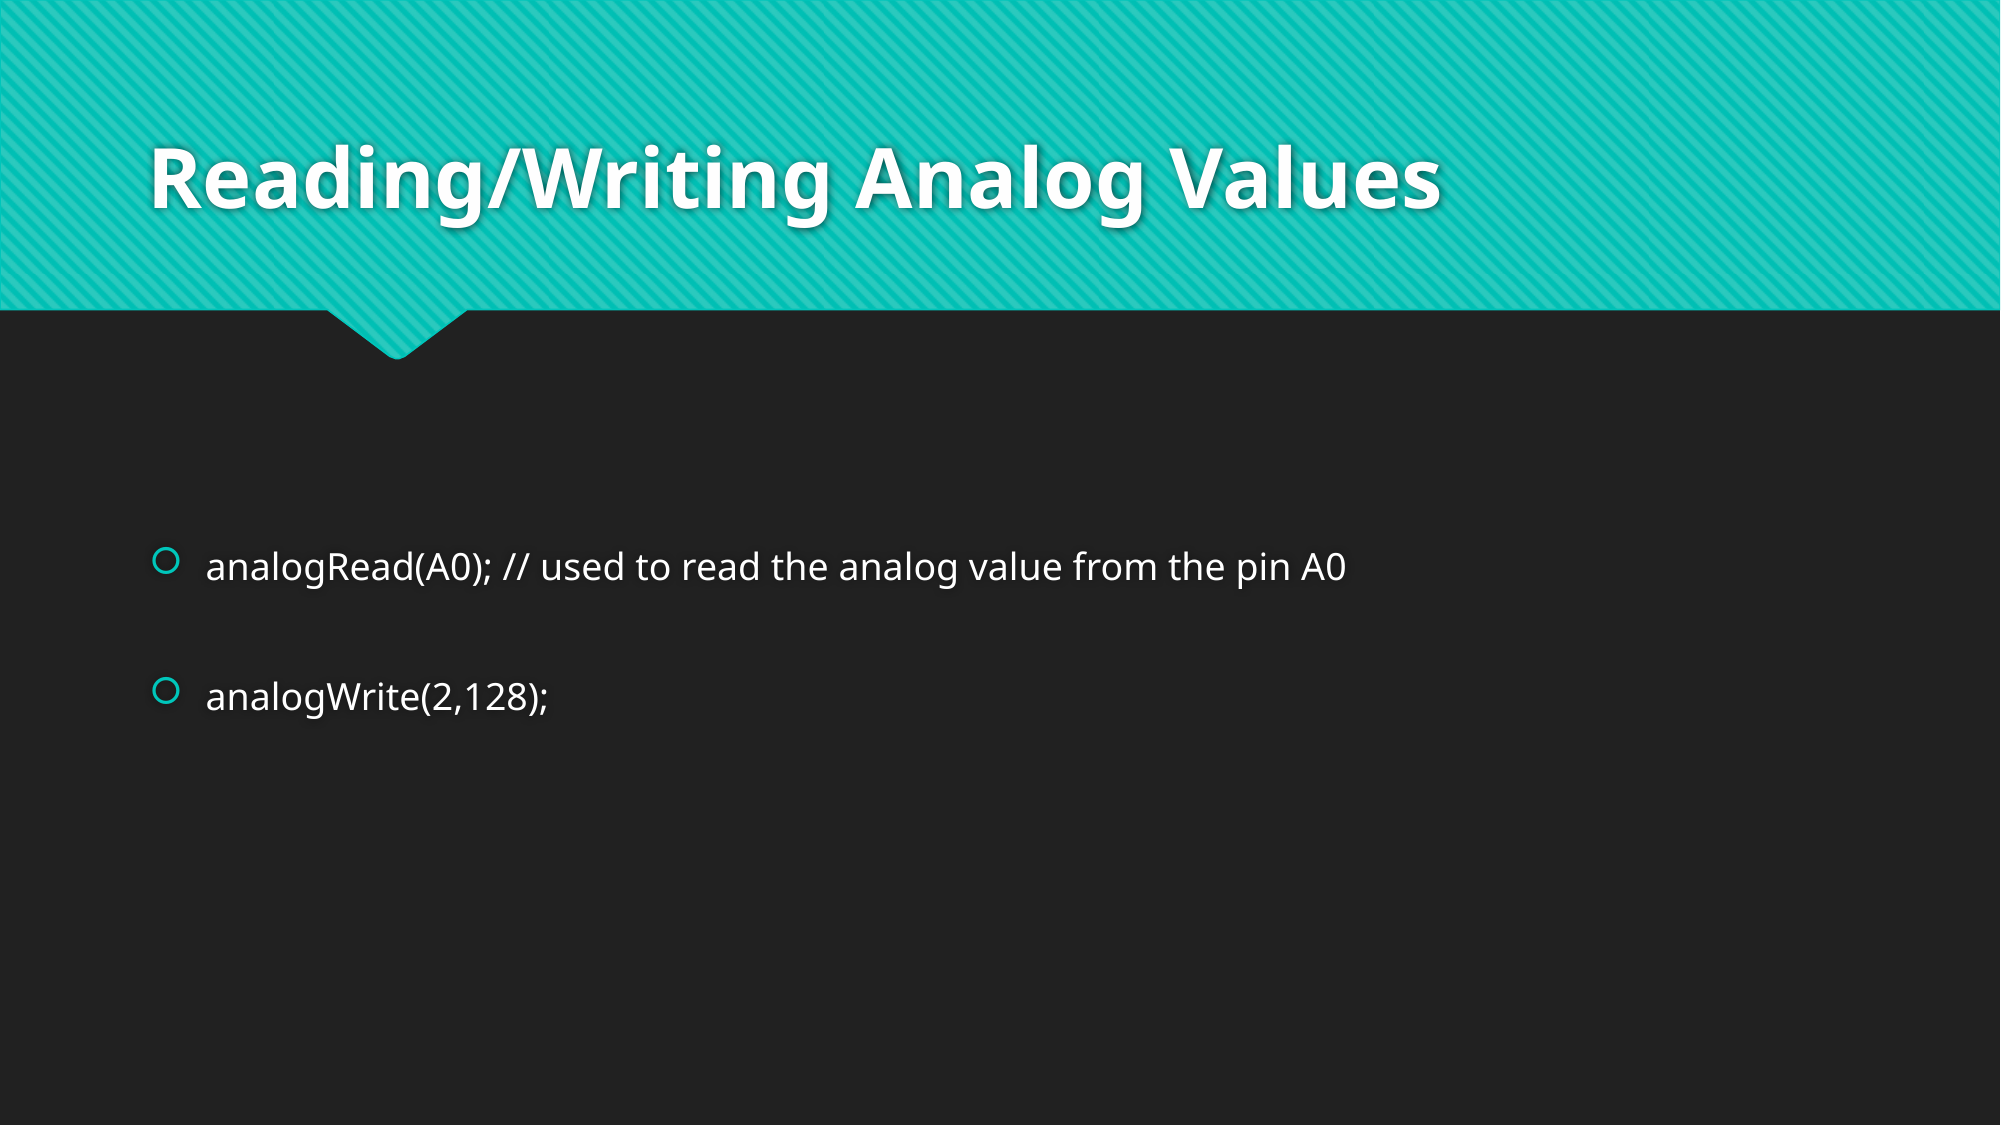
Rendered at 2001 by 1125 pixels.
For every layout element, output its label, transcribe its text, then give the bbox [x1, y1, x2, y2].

title Reading/Writing Analog Values [132, 73, 1868, 233]
list analogRead(A0); // used to read the analog value from the pin A0 analogWrite(2,128); [134, 364, 1866, 962]
